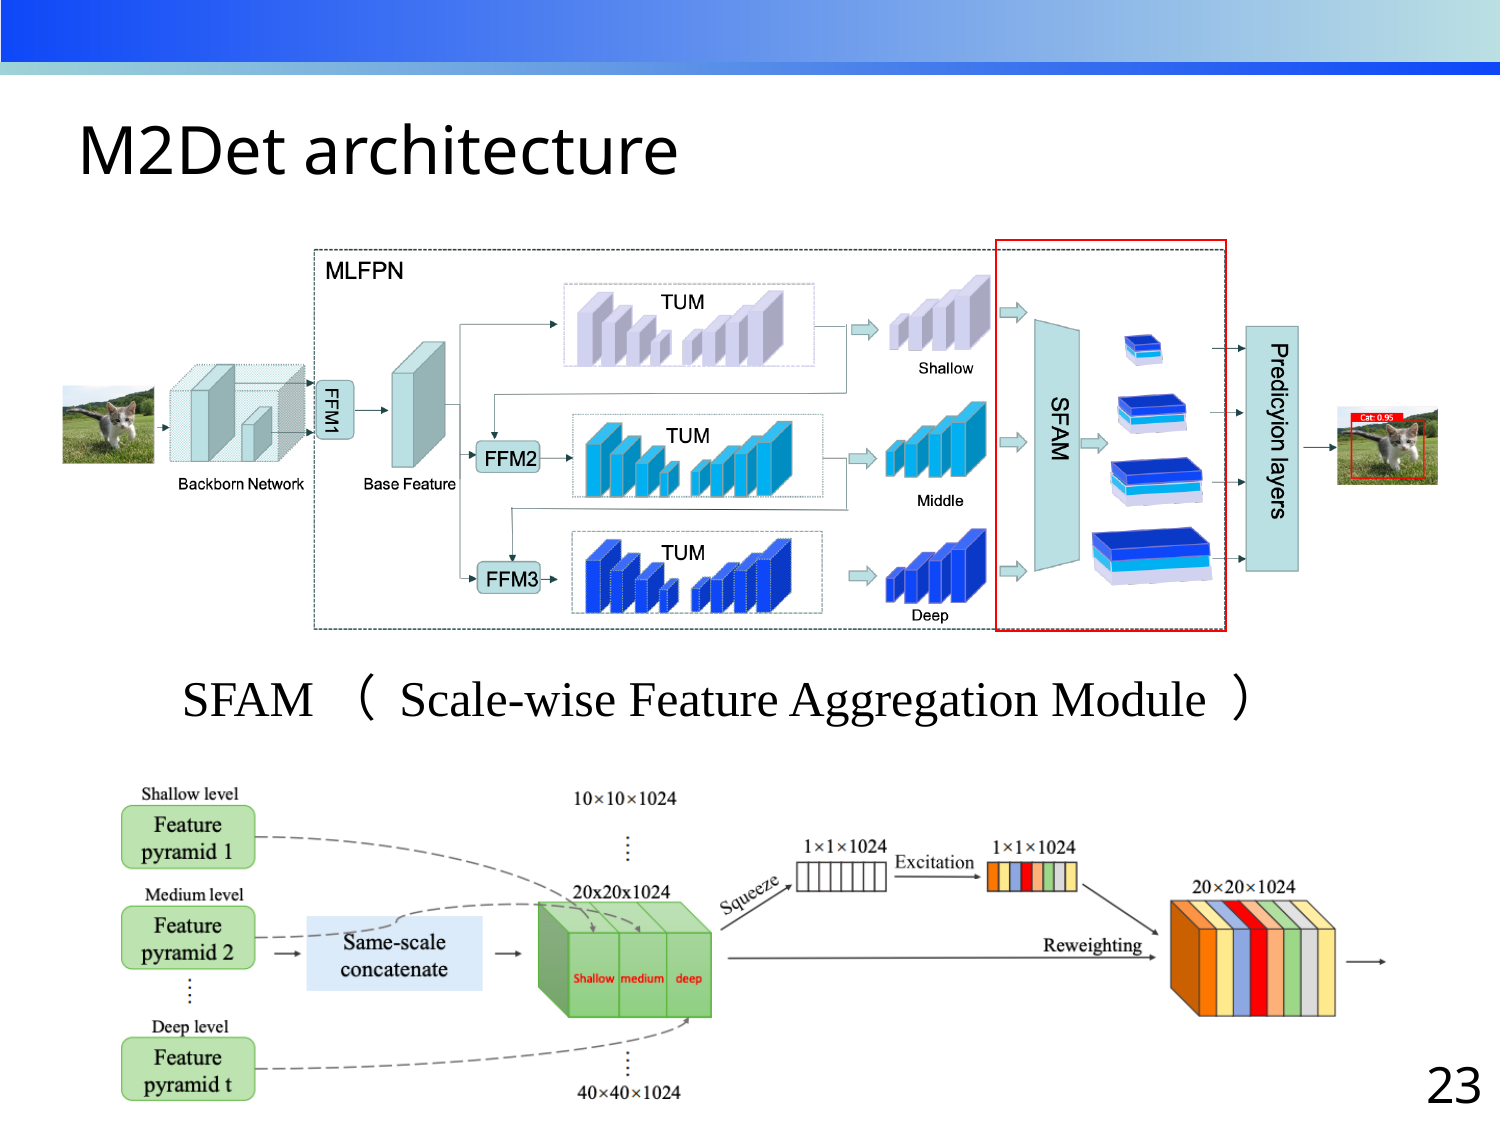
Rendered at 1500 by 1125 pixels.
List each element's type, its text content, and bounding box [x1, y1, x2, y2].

title M2Det architecture [62, 103, 1350, 192]
text_box SFAM（ Scale-wise Feature Aggregation Module ） [167, 658, 1333, 734]
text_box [93, 754, 1407, 1125]
slide_number 22 [1407, 1046, 1498, 1122]
picture [62, 247, 1438, 632]
text_box [995, 239, 1227, 247]
